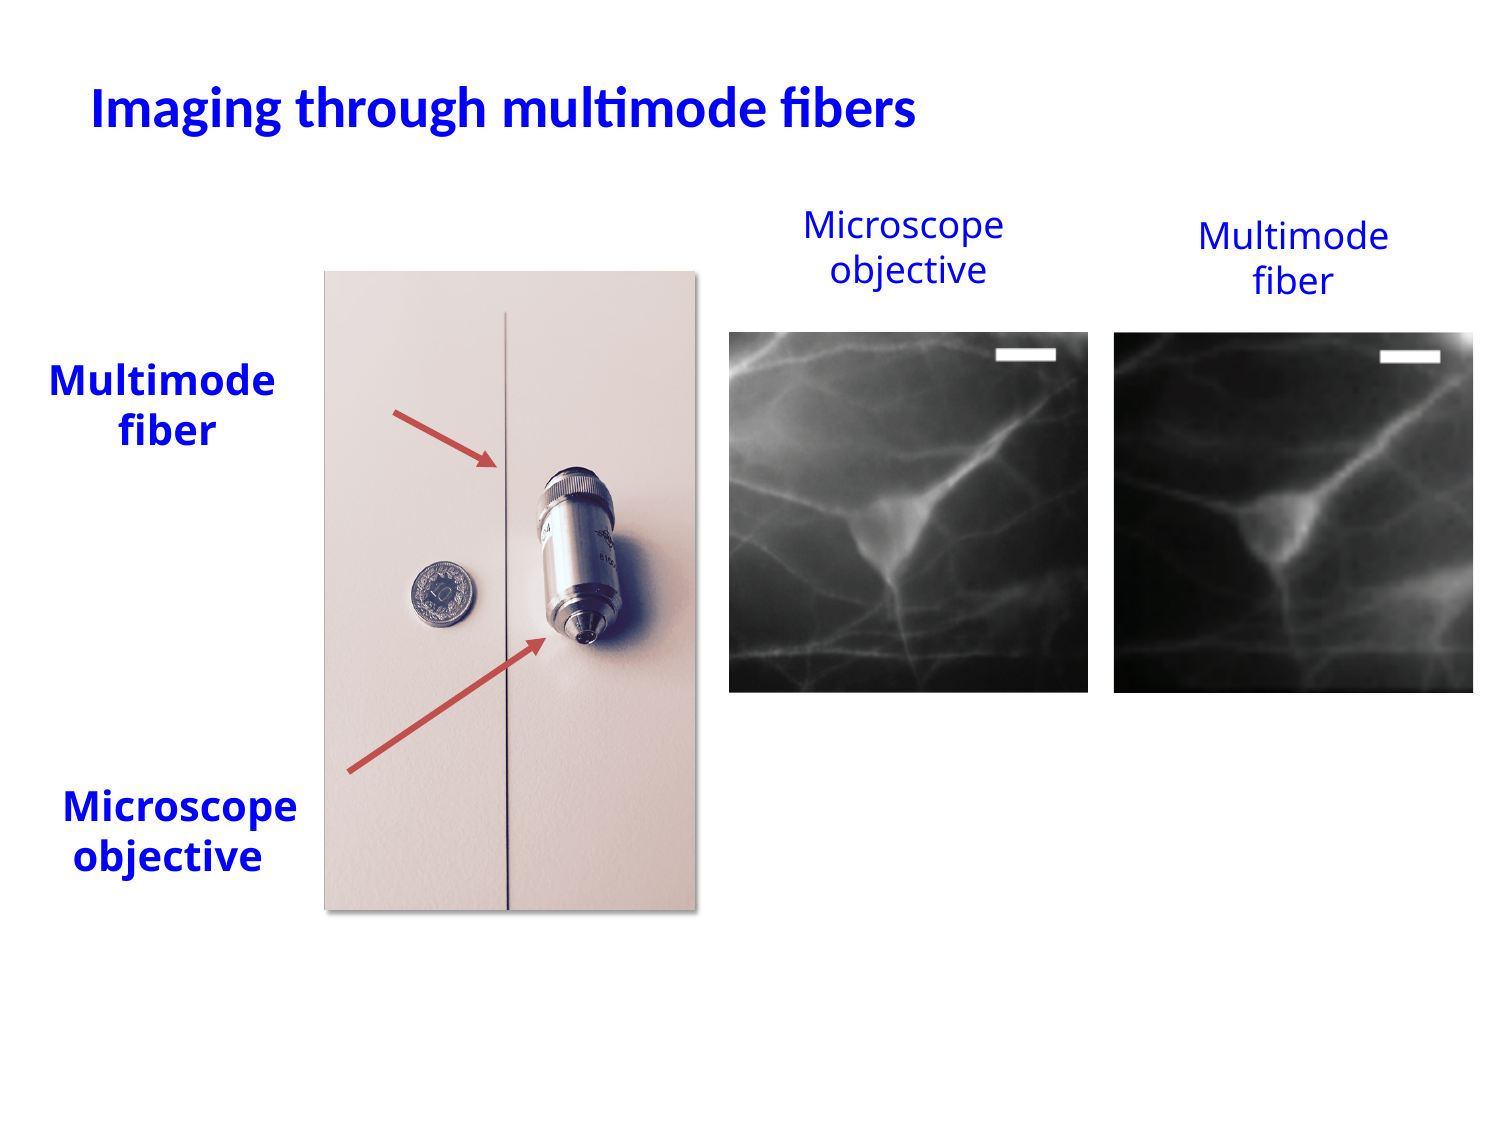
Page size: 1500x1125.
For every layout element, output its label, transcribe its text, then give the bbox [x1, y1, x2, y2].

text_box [43, 265, 704, 923]
picture [728, 332, 1089, 693]
picture [1113, 332, 1474, 693]
text_box Multimode fiber [1182, 205, 1405, 310]
title Imaging through multimode fibers [75, 45, 1425, 233]
text_box Microscope objective [787, 193, 1030, 299]
